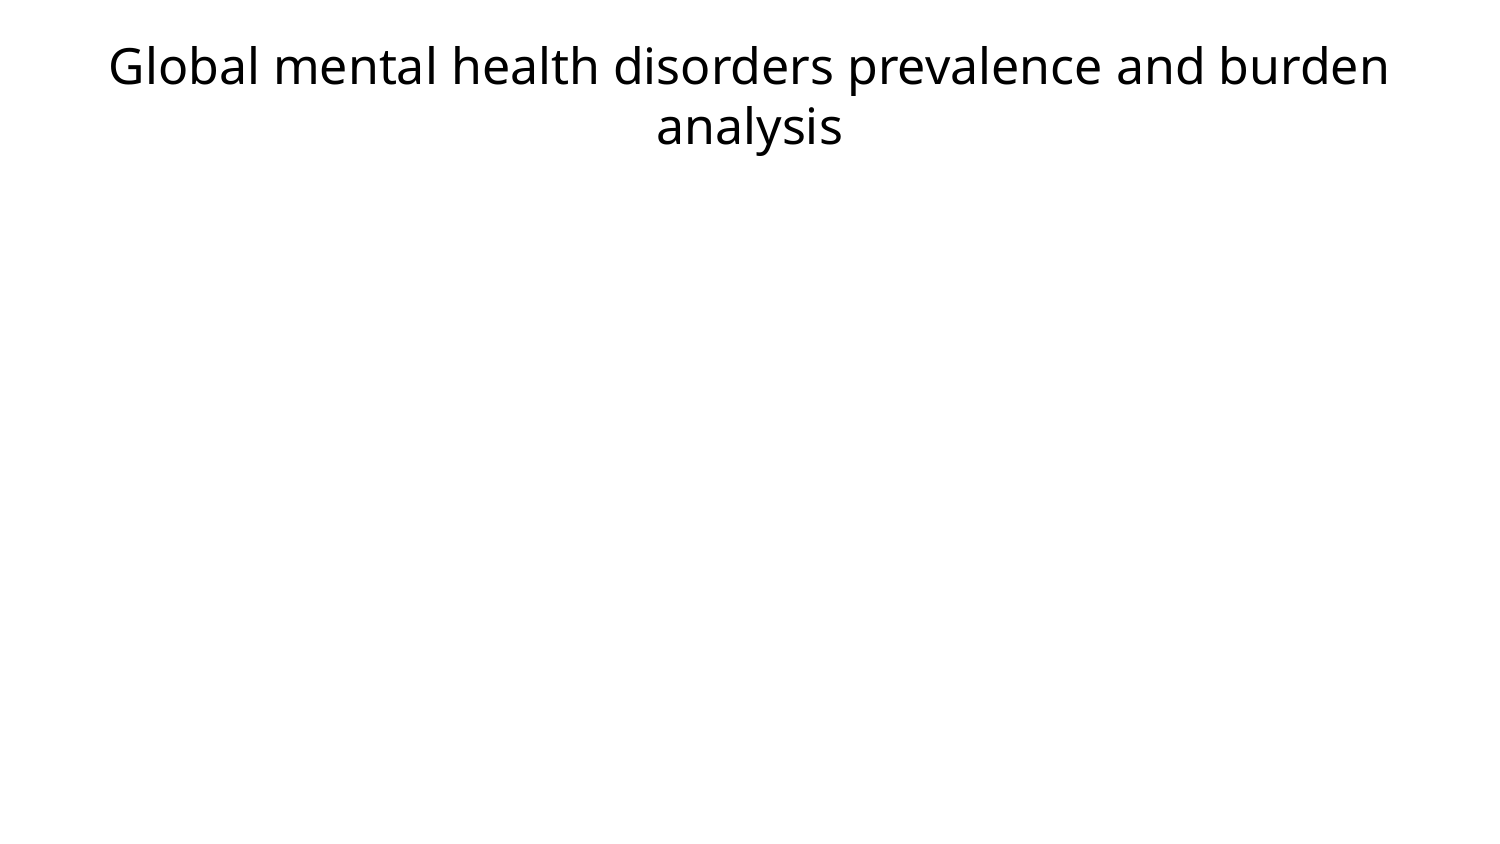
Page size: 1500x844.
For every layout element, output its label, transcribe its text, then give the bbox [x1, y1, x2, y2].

title Global mental health disorders prevalence and burden analysis [75, 67, 1425, 122]
